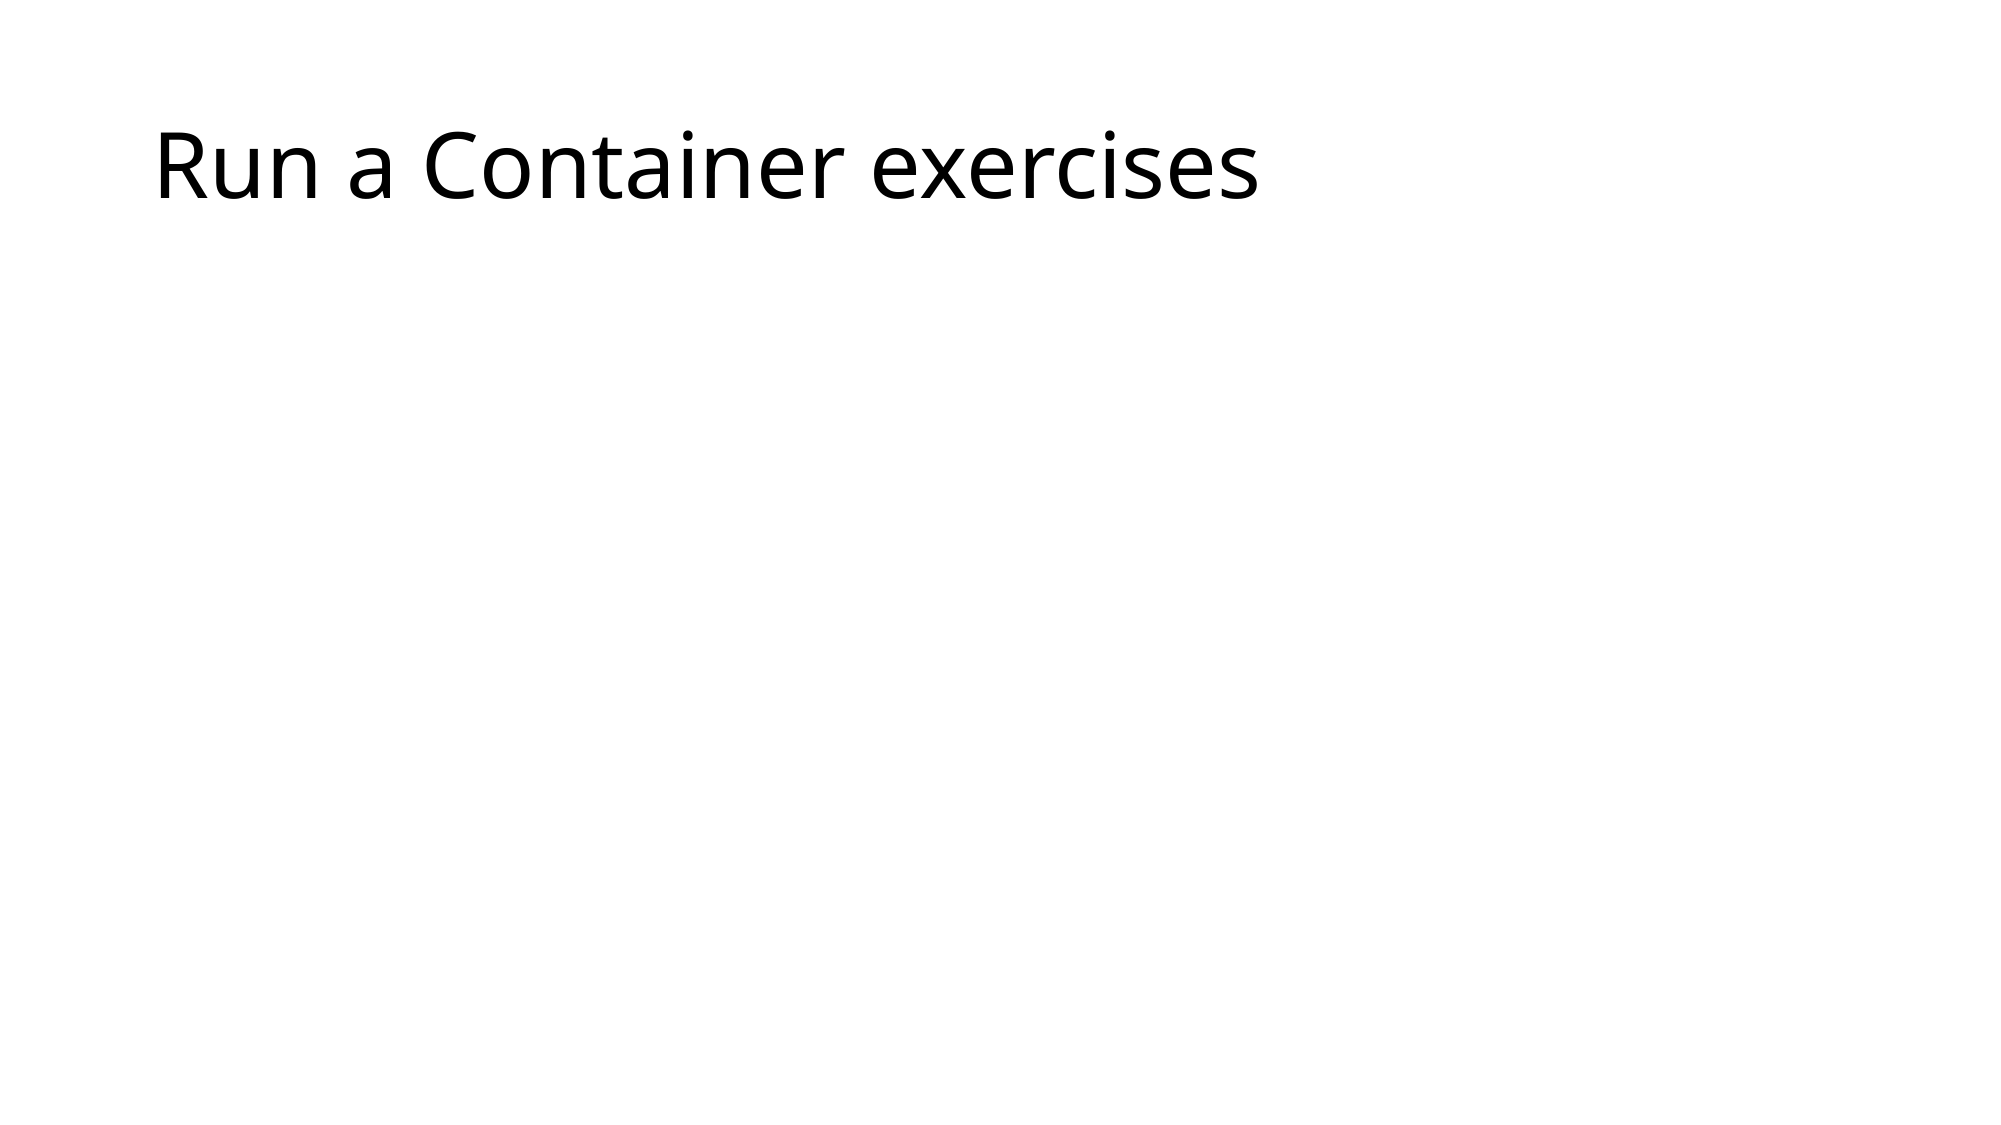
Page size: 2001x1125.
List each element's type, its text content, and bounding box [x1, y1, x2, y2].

title Run a Container exercises [137, 59, 1863, 278]
